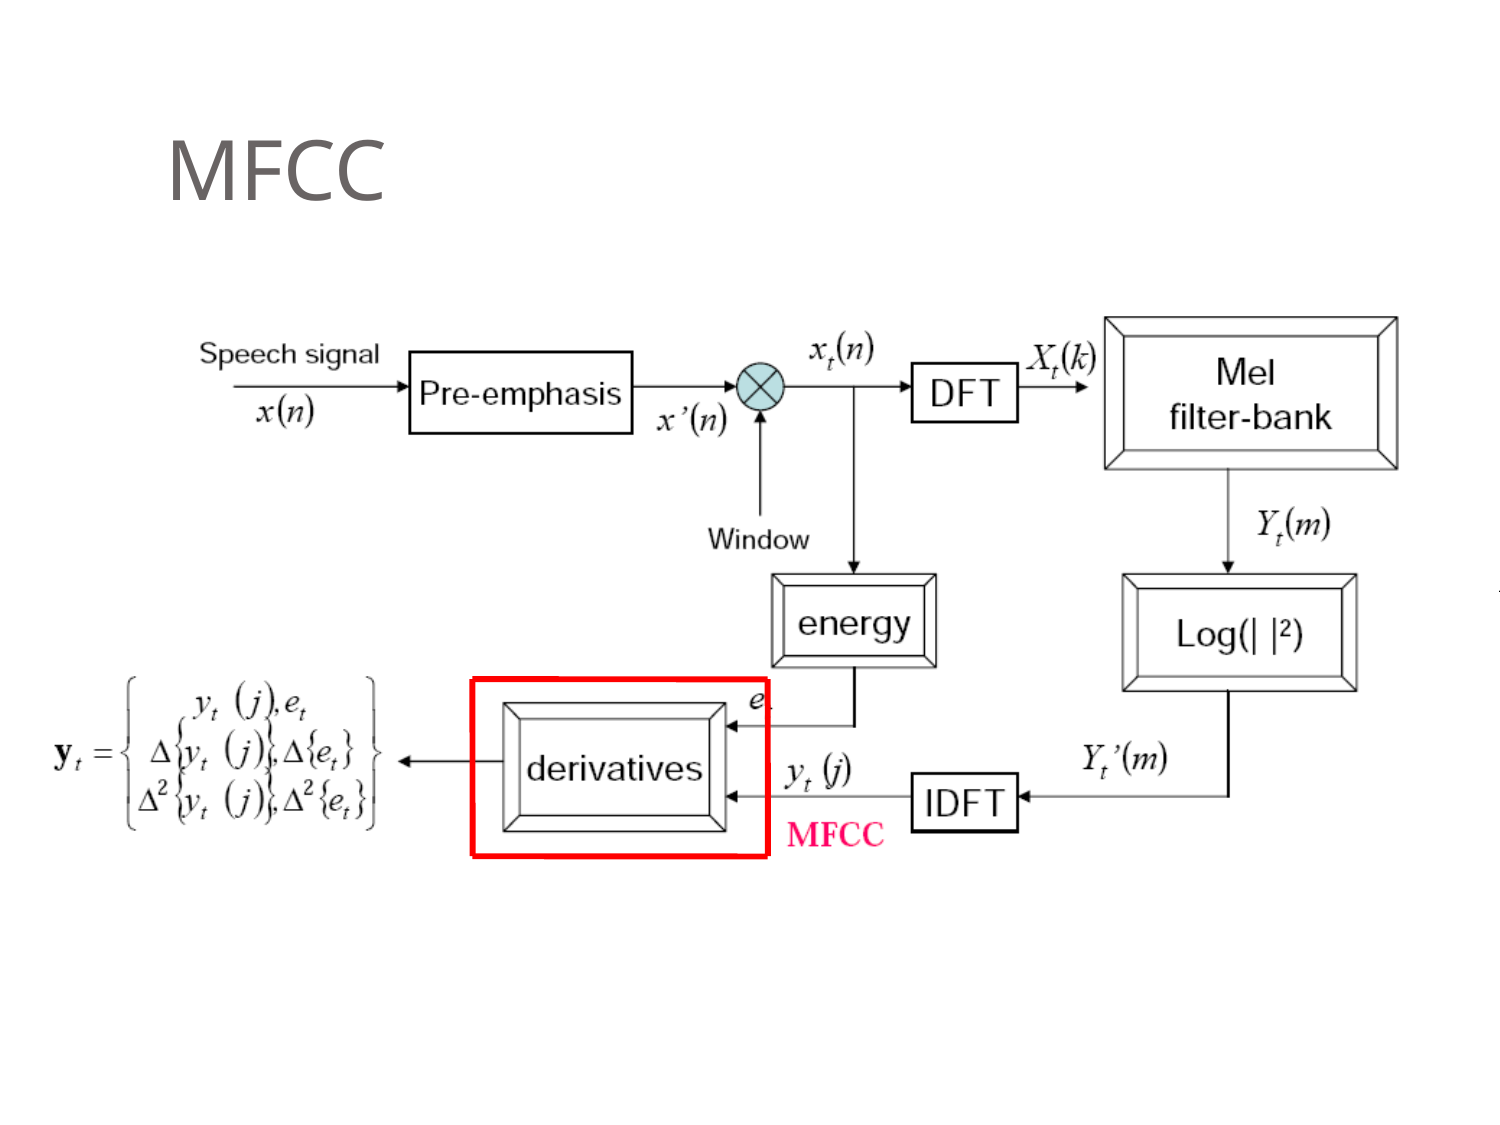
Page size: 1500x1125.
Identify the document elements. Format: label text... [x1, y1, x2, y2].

title MFCC [149, 44, 1426, 233]
picture [0, 295, 1500, 888]
